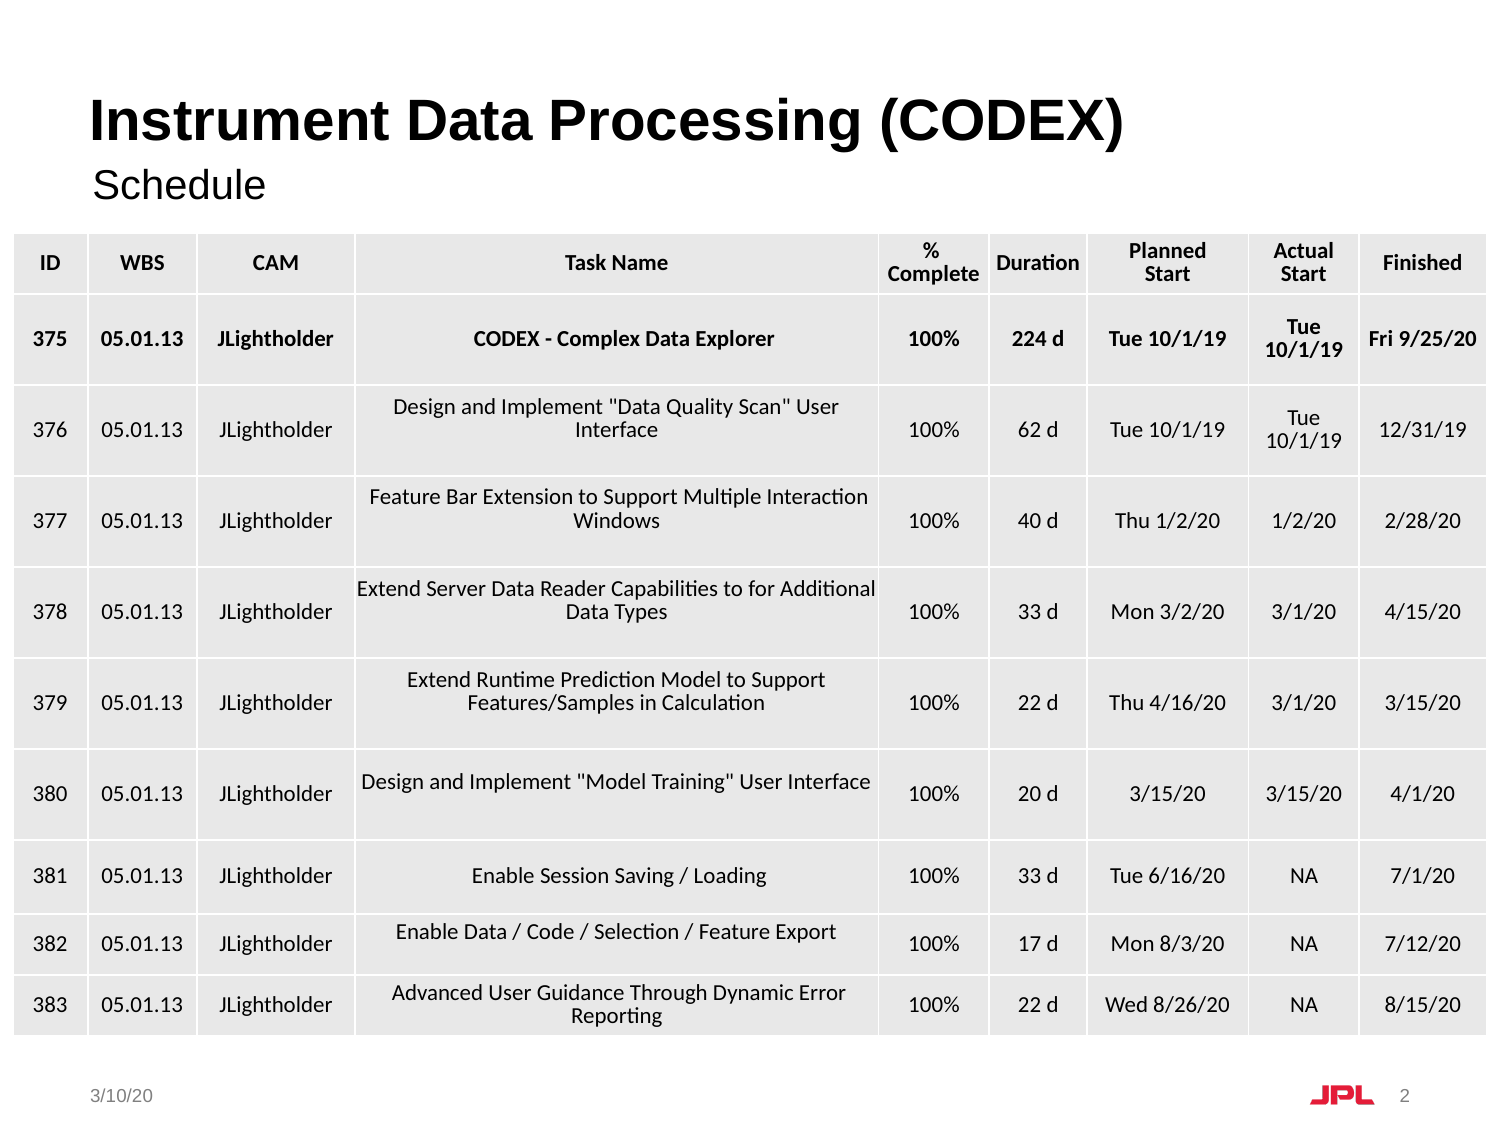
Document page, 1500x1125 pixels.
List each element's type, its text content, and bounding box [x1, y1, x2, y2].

table_cell NA [1249, 976, 1358, 1035]
table_header Actual Start [1249, 234, 1358, 293]
table_cell Fri 9/25/20 [1360, 295, 1486, 384]
table_cell 62 d [990, 386, 1086, 475]
table_cell 382 [14, 915, 87, 974]
table_header WBS [89, 234, 196, 293]
table_cell JLightholder [198, 568, 354, 657]
table_cell 05.01.13 [89, 750, 196, 839]
table_cell Advanced User Guidance Through Dynamic Error Reporting [356, 976, 878, 1035]
table_cell JLightholder [198, 976, 354, 1035]
table_header % Complete [879, 234, 988, 293]
table_cell 20 d [990, 750, 1086, 839]
table_cell 100% [879, 750, 988, 839]
table_cell Mon 8/3/20 [1088, 915, 1248, 974]
table_cell CODEX - Complex Data Explorer [356, 295, 878, 384]
table_cell JLightholder [198, 659, 354, 748]
table_cell 05.01.13 [89, 976, 196, 1035]
table_cell Enable Data / Code / Selection / Feature Export [356, 915, 878, 974]
table_header Planned Start [1088, 234, 1248, 293]
table_cell 376 [14, 386, 87, 475]
table_cell Tue 6/16/20 [1088, 841, 1248, 913]
table_cell 7/12/20 [1360, 915, 1486, 974]
table_cell 33 d [990, 568, 1086, 657]
table_cell 22 d [990, 659, 1086, 748]
table_header Duration [990, 234, 1086, 293]
table_cell Design and Implement "Data Quality Scan" User Interface [356, 386, 878, 475]
table_cell JLightholder [198, 841, 354, 913]
table_cell 40 d [990, 477, 1086, 566]
table_cell Enable Session Saving / Loading [356, 841, 878, 913]
table_cell 1/2/20 [1249, 477, 1358, 566]
title Instrument Data Processing (CODEX) [74, 74, 1425, 146]
table_cell 224 d [990, 295, 1086, 384]
table_cell JLightholder [198, 295, 354, 384]
table_cell JLightholder [198, 386, 354, 475]
table_cell Feature Bar Extension to Support Multiple Interaction Windows [356, 477, 878, 566]
table_cell 05.01.13 [89, 841, 196, 913]
table_cell 377 [14, 477, 87, 566]
table_cell 3/15/20 [1360, 659, 1486, 748]
table_cell 7/1/20 [1360, 841, 1486, 913]
table_cell 100% [879, 659, 988, 748]
table_cell 380 [14, 750, 87, 839]
table_cell 3/15/20 [1088, 750, 1248, 839]
table_cell 100% [879, 386, 988, 475]
table_cell 381 [14, 841, 87, 913]
table_cell JLightholder [198, 750, 354, 839]
table_cell Tue 10/1/19 [1088, 386, 1248, 475]
table_cell Thu 1/2/20 [1088, 477, 1248, 566]
table_cell 100% [879, 295, 988, 384]
table_cell 100% [879, 841, 988, 913]
table_cell 3/1/20 [1249, 568, 1358, 657]
table_header CAM [198, 234, 354, 293]
table_cell JLightholder [198, 915, 354, 974]
table_cell Tue 10/1/19 [1088, 295, 1248, 384]
table_header Task Name [356, 234, 878, 293]
table_cell 378 [14, 568, 87, 657]
table_cell 100% [879, 477, 988, 566]
table_cell 05.01.13 [89, 477, 196, 566]
table_cell 3/15/20 [1249, 750, 1358, 839]
table_cell Design and Implement "Model Training" User Interface [356, 750, 878, 839]
table_cell Tue 10/1/19 [1249, 386, 1358, 475]
table_cell 3/1/20 [1249, 659, 1358, 748]
table_cell Thu 4/16/20 [1088, 659, 1248, 748]
table_cell 17 d [990, 915, 1086, 974]
table_cell 05.01.13 [89, 915, 196, 974]
table_cell NA [1249, 841, 1358, 913]
table_cell 2/28/20 [1360, 477, 1486, 566]
table_cell 379 [14, 659, 87, 748]
table_cell 375 [14, 295, 87, 384]
table_cell Extend Runtime Prediction Model to Support Features/Samples in Calculation [356, 659, 878, 748]
table_header ID [14, 234, 87, 293]
table_cell 4/1/20 [1360, 750, 1486, 839]
table_cell Wed 8/26/20 [1088, 976, 1248, 1035]
table_cell Tue 10/1/19 [1249, 295, 1358, 384]
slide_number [75, 1065, 297, 1125]
table_cell 4/15/20 [1360, 568, 1486, 657]
table_cell 12/31/19 [1360, 386, 1486, 475]
table_cell 05.01.13 [89, 568, 196, 657]
table_cell Mon 3/2/20 [1088, 568, 1248, 657]
table_cell 22 d [990, 976, 1086, 1035]
table_cell JLightholder [198, 477, 354, 566]
table_cell Extend Server Data Reader Capabilities to for Additional Data Types [356, 568, 878, 657]
table_cell 33 d [990, 841, 1086, 913]
table_cell 8/15/20 [1360, 976, 1486, 1035]
table_cell 383 [14, 976, 87, 1035]
slide_number 2 [1217, 1065, 1425, 1125]
list Schedule [77, 150, 1428, 205]
table_cell 100% [879, 976, 988, 1035]
table_cell NA [1249, 915, 1358, 974]
table_cell 05.01.13 [89, 659, 196, 748]
table_cell 100% [879, 915, 988, 974]
table_header Finished [1360, 234, 1486, 293]
table_cell 05.01.13 [89, 386, 196, 475]
table_cell 100% [879, 568, 988, 657]
table_cell 05.01.13 [89, 295, 196, 384]
